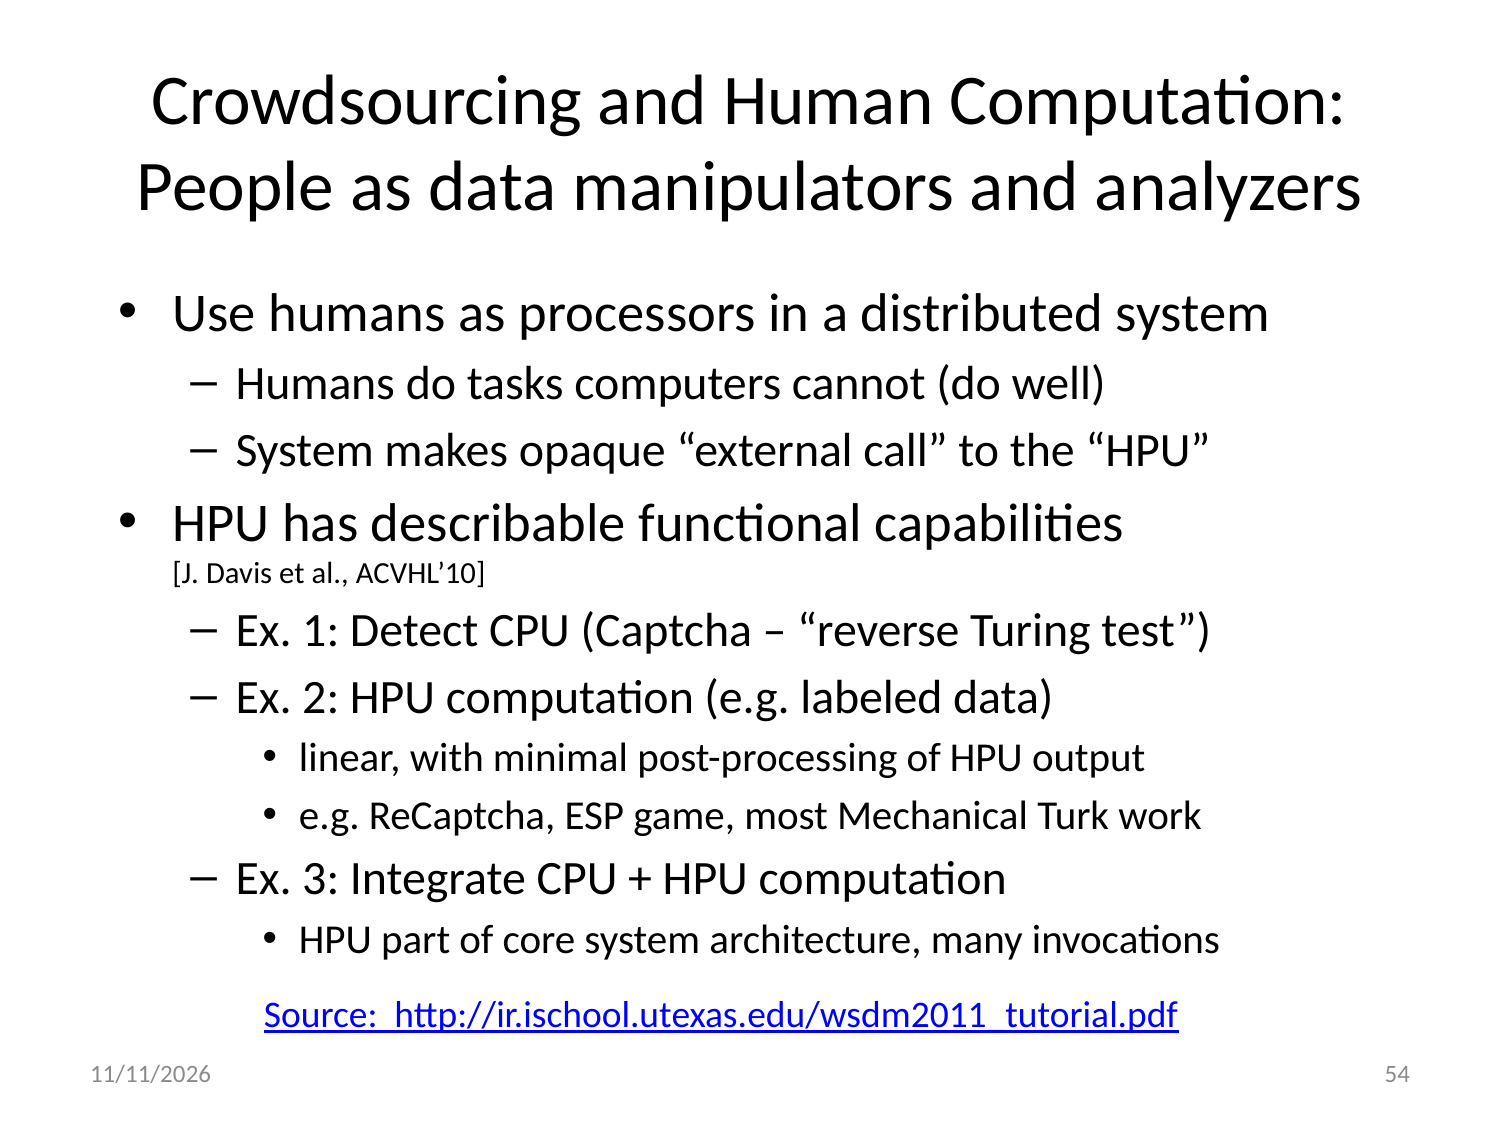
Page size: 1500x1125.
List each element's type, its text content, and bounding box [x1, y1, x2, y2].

list Use humans as processors in a distributed system Humans do tasks computers cannot (do well) System makes opaque “external call” to the “HPU” HPU has describable functional capabilities [J. Davis et al., ACVHL’10] Ex. 1: Detect CPU (Captcha – “reverse Turing test”) Ex. 2: HPU computation (e.g. labeled data) linear, with minimal post-processing of HPU output e.g. ReCaptcha, ESP game, most Mechanical Turk work Ex. 3: Integrate CPU + HPU computation HPU part of core system architecture, many invocations [103, 269, 1397, 983]
title Crowdsourcing and Human Computation: People as data manipulators and analyzers [75, 45, 1425, 233]
text_box Source: http://ir.ischool.utexas.edu/wsdm2011_tutorial.pdf [249, 982, 1194, 1043]
slide_number 54 [1074, 1042, 1425, 1103]
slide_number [75, 1042, 425, 1103]
